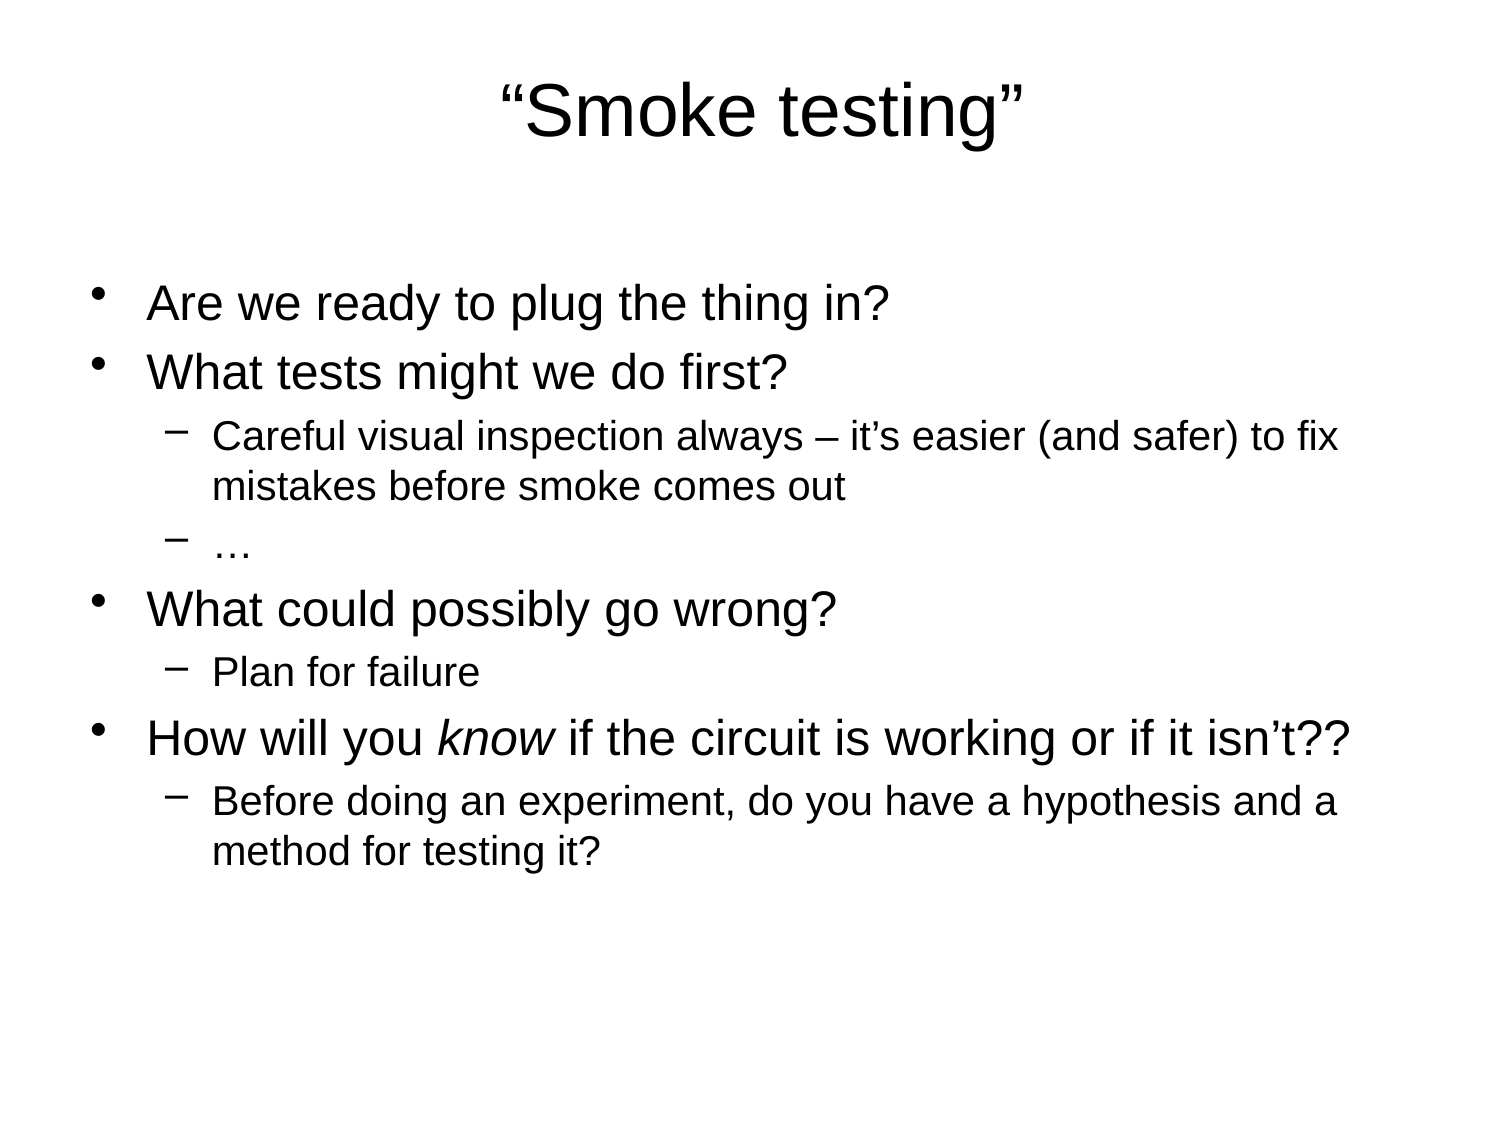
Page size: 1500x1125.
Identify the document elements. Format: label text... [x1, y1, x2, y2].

title “Smoke testing” [125, 12, 1400, 200]
list Are we ready to plug the thing in? What tests might we do first? Careful visual inspection always – it’s easier (and safer) to fix mistakes before smoke comes out … What could possibly go wrong? Plan for failure How will you know if the circuit is working or if it isn’t?? Before doing an experiment, do you have a hypothesis and a method for testing it? [75, 262, 1453, 1005]
